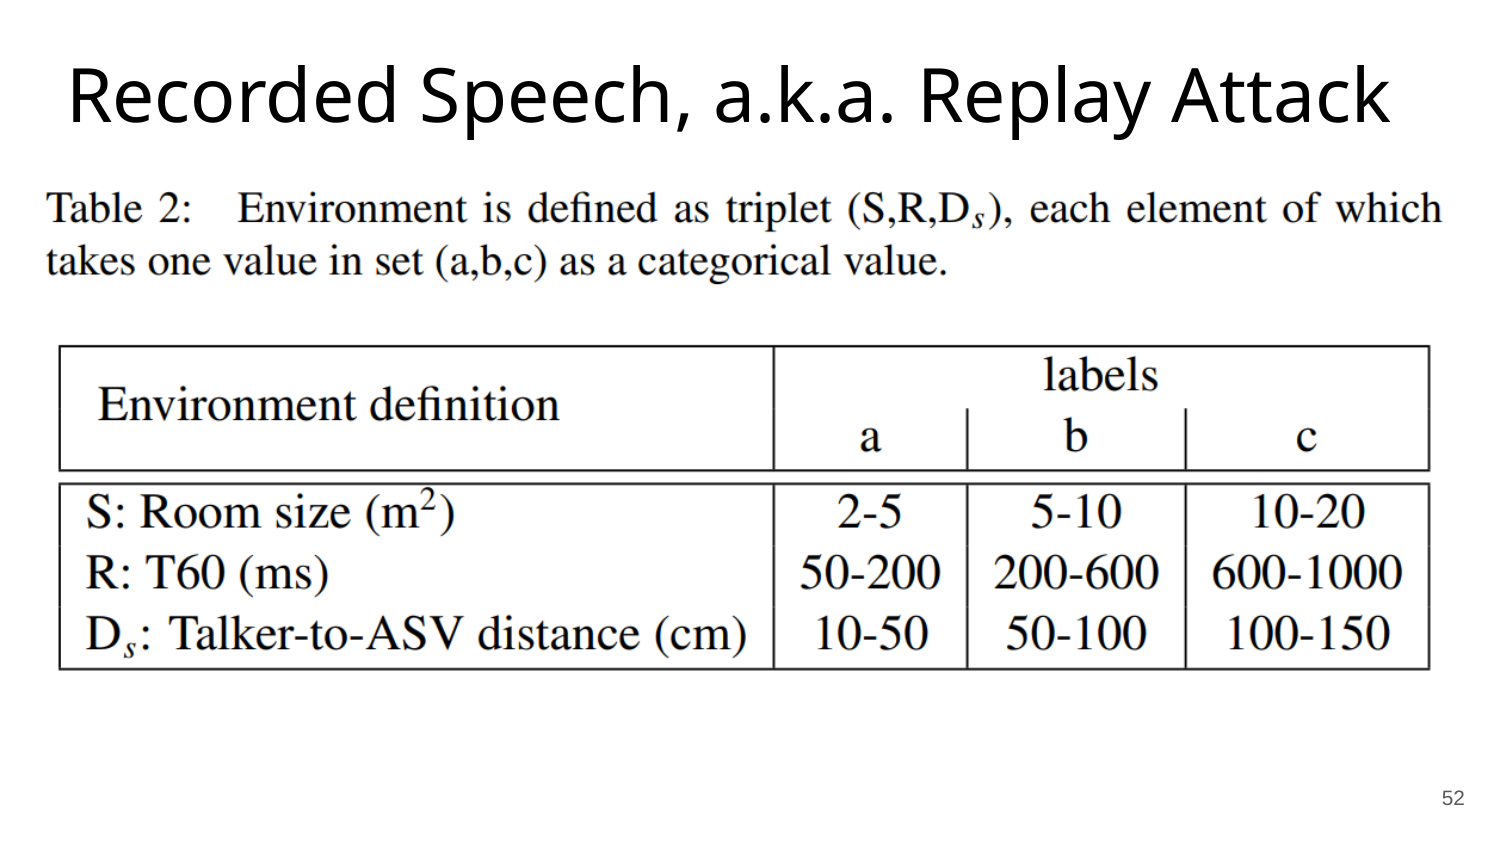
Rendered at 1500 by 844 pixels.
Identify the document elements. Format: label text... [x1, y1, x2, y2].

text_box Recorded Speech, a.k.a. Replay Attack [51, 32, 1449, 127]
text_box ‹#› [1389, 764, 1480, 830]
picture [24, 172, 1476, 753]
